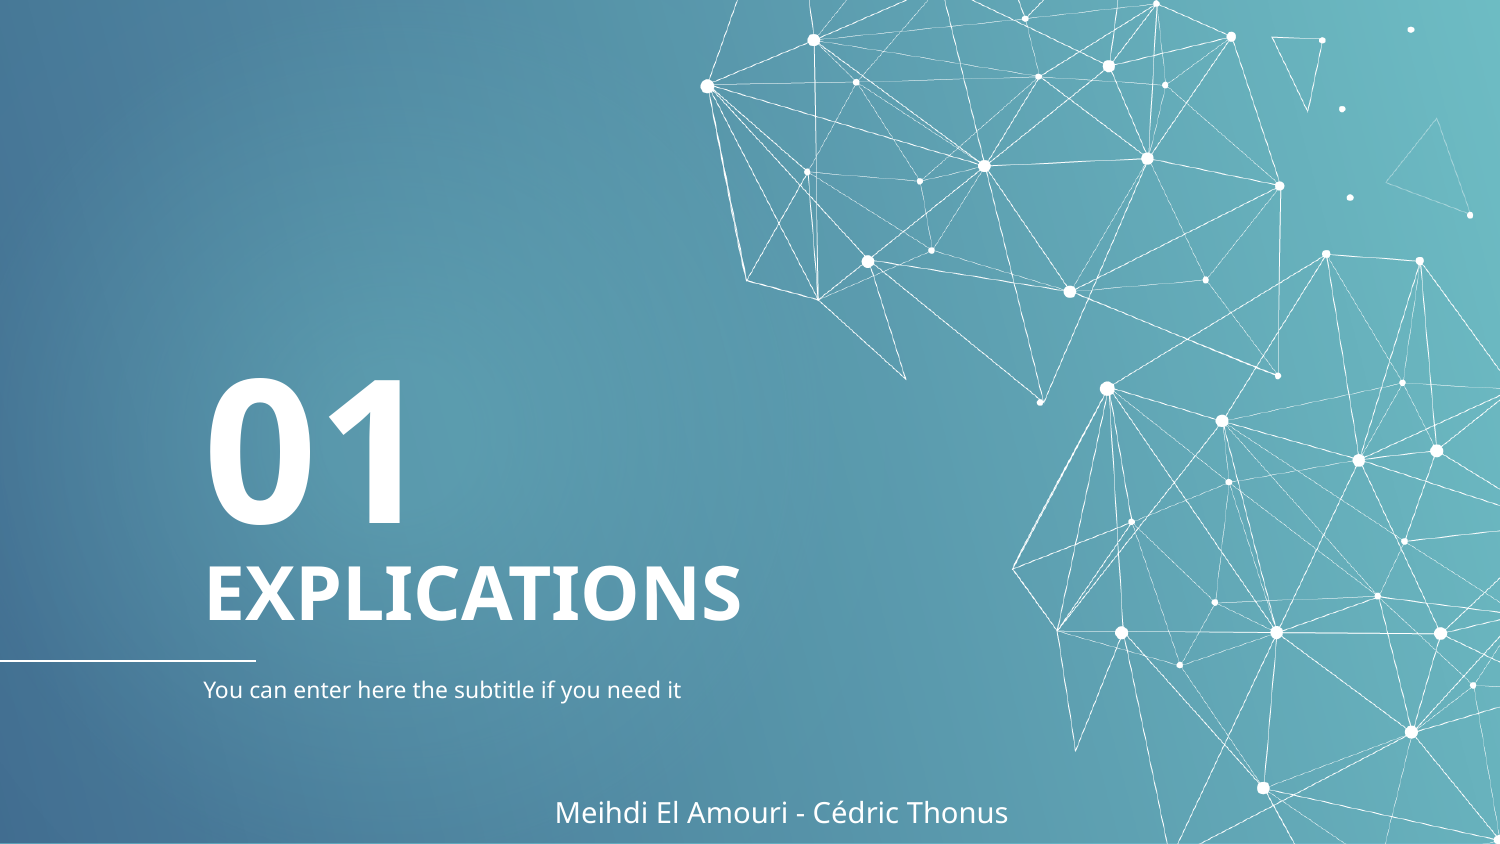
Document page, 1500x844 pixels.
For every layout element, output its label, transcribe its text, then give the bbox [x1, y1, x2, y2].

picture [0, 0, 1500, 844]
title EXPLICATIONS [188, 506, 1010, 674]
subtitle You can enter here the subtitle if you need it [188, 660, 882, 749]
title 01 [188, 381, 678, 505]
